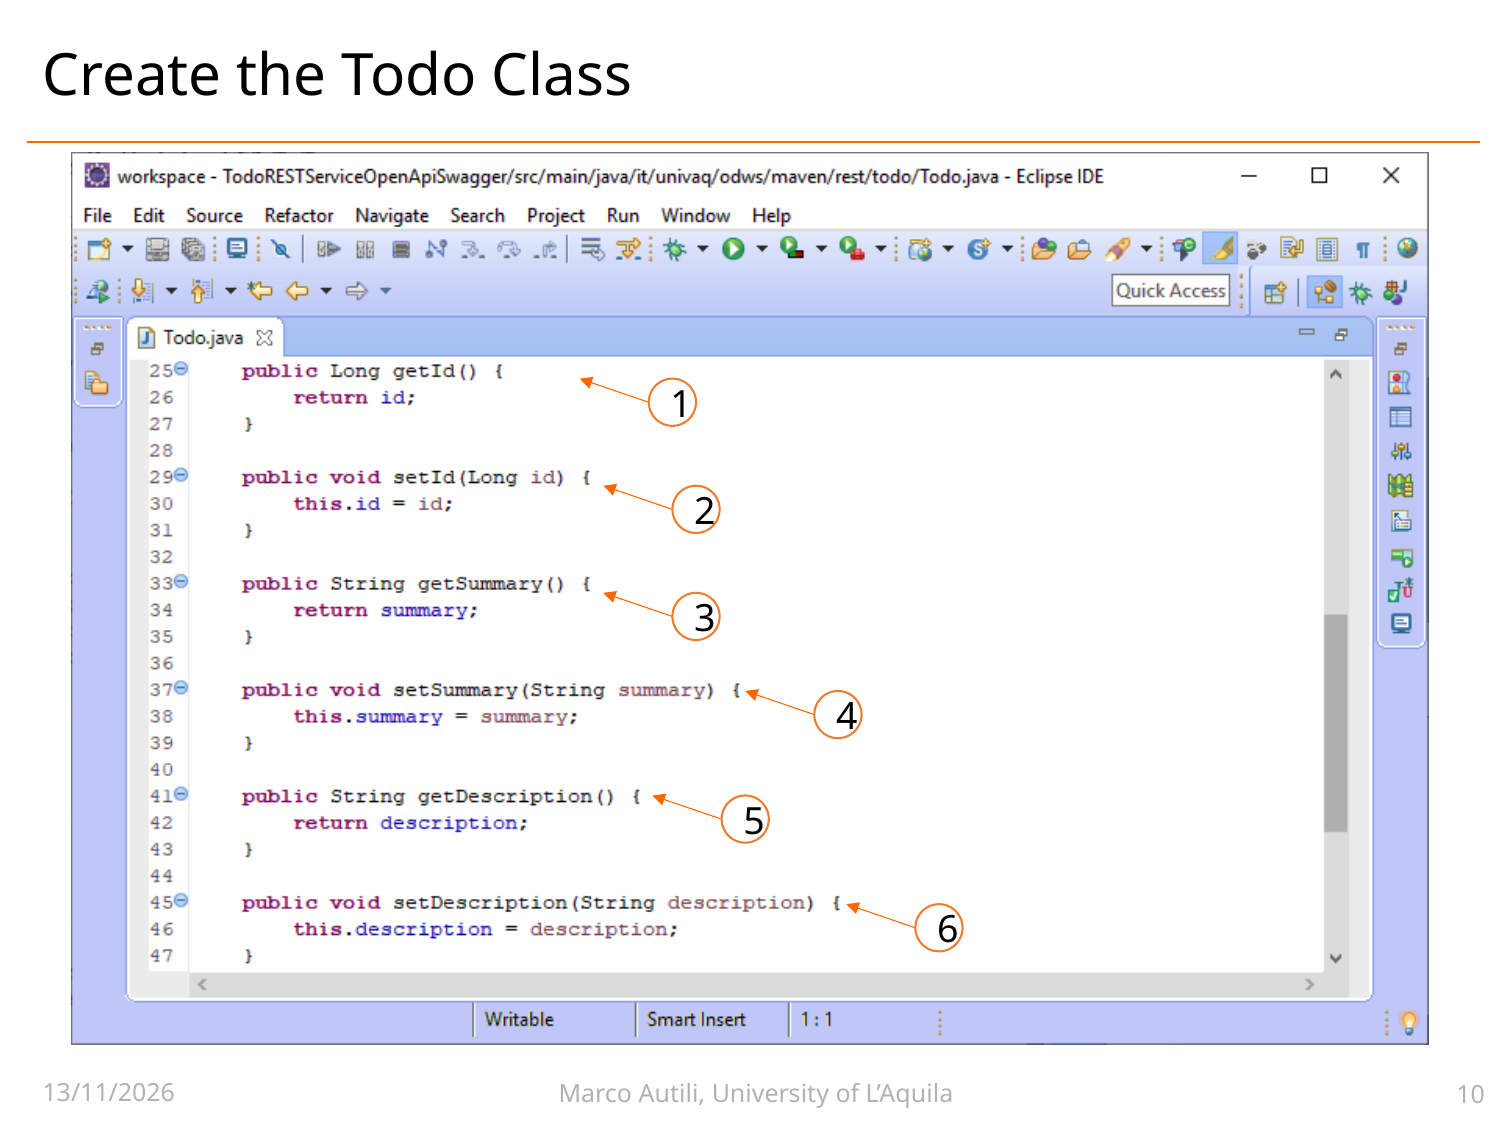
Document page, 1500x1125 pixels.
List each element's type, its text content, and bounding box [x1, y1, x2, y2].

title Create the Todo Class [27, 14, 1480, 138]
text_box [579, 378, 649, 403]
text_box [652, 795, 722, 820]
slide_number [27, 1064, 365, 1124]
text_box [846, 904, 916, 928]
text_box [603, 592, 673, 617]
slide_number 10 [1162, 1065, 1500, 1125]
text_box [745, 690, 815, 715]
footer Marco Autili, University of L’Aquila [419, 1062, 1094, 1123]
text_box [603, 485, 673, 510]
picture [71, 152, 1429, 1045]
